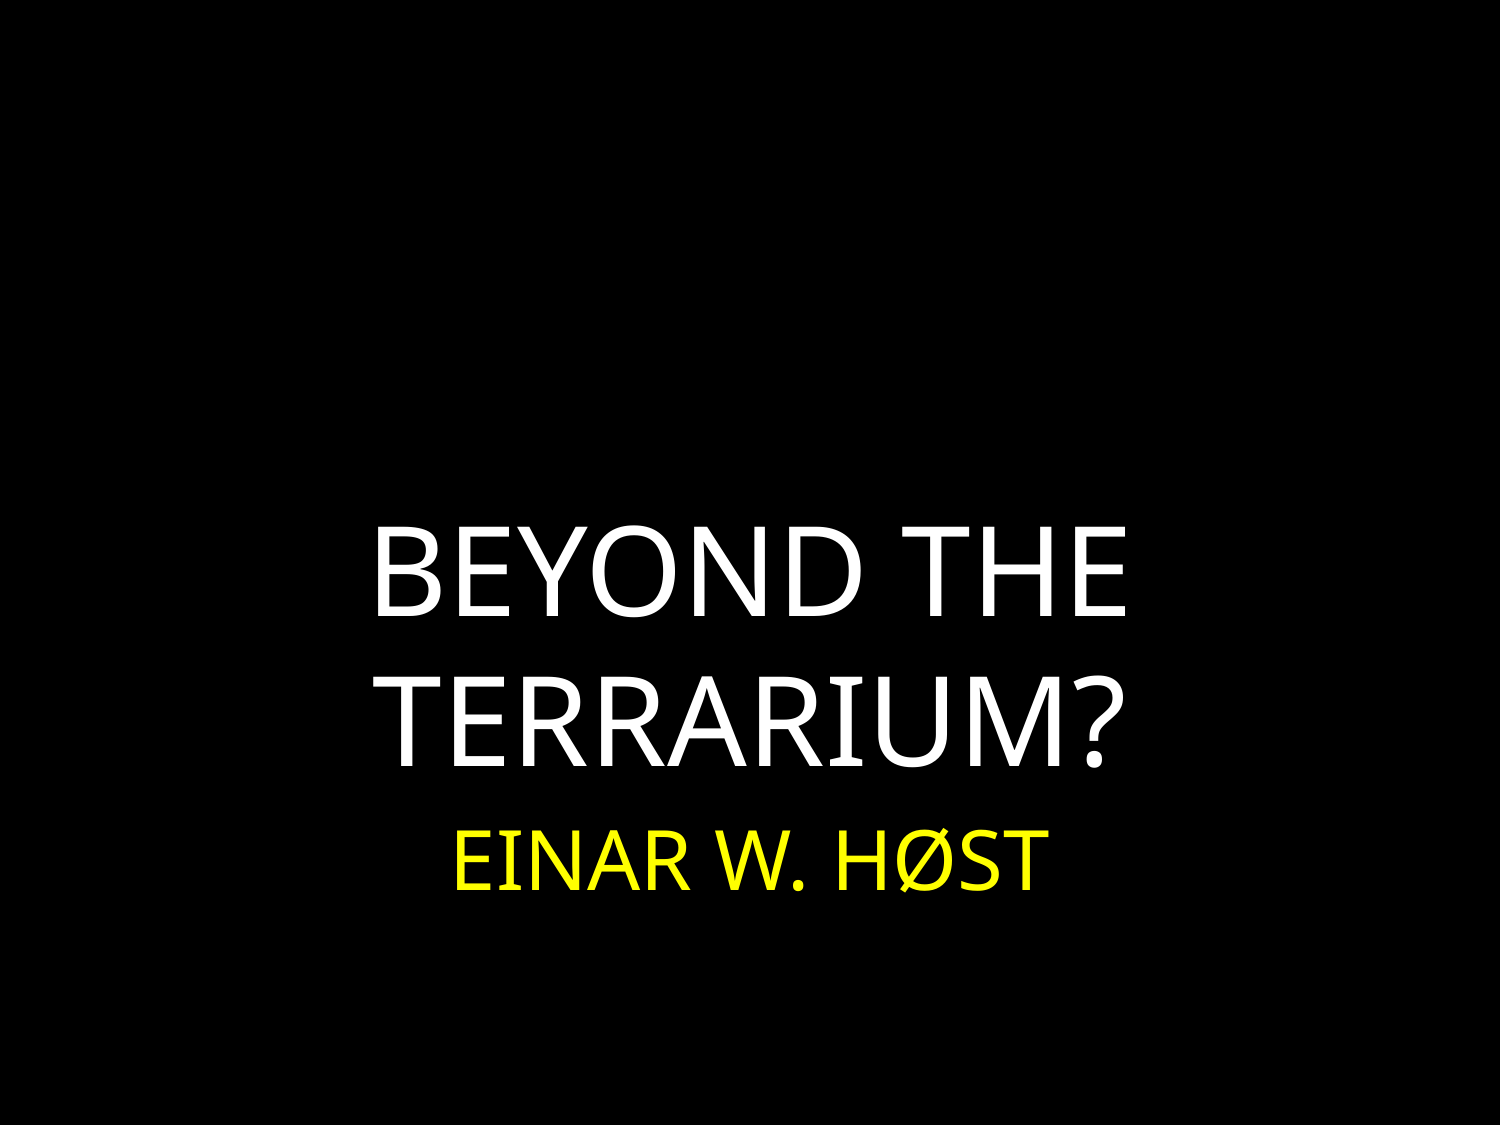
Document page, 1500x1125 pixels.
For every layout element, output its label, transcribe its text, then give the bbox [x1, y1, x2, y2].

text_box EINAR W. HØST [249, 799, 1251, 901]
list BEYOND THE TERRARIUM? [0, 484, 1500, 586]
